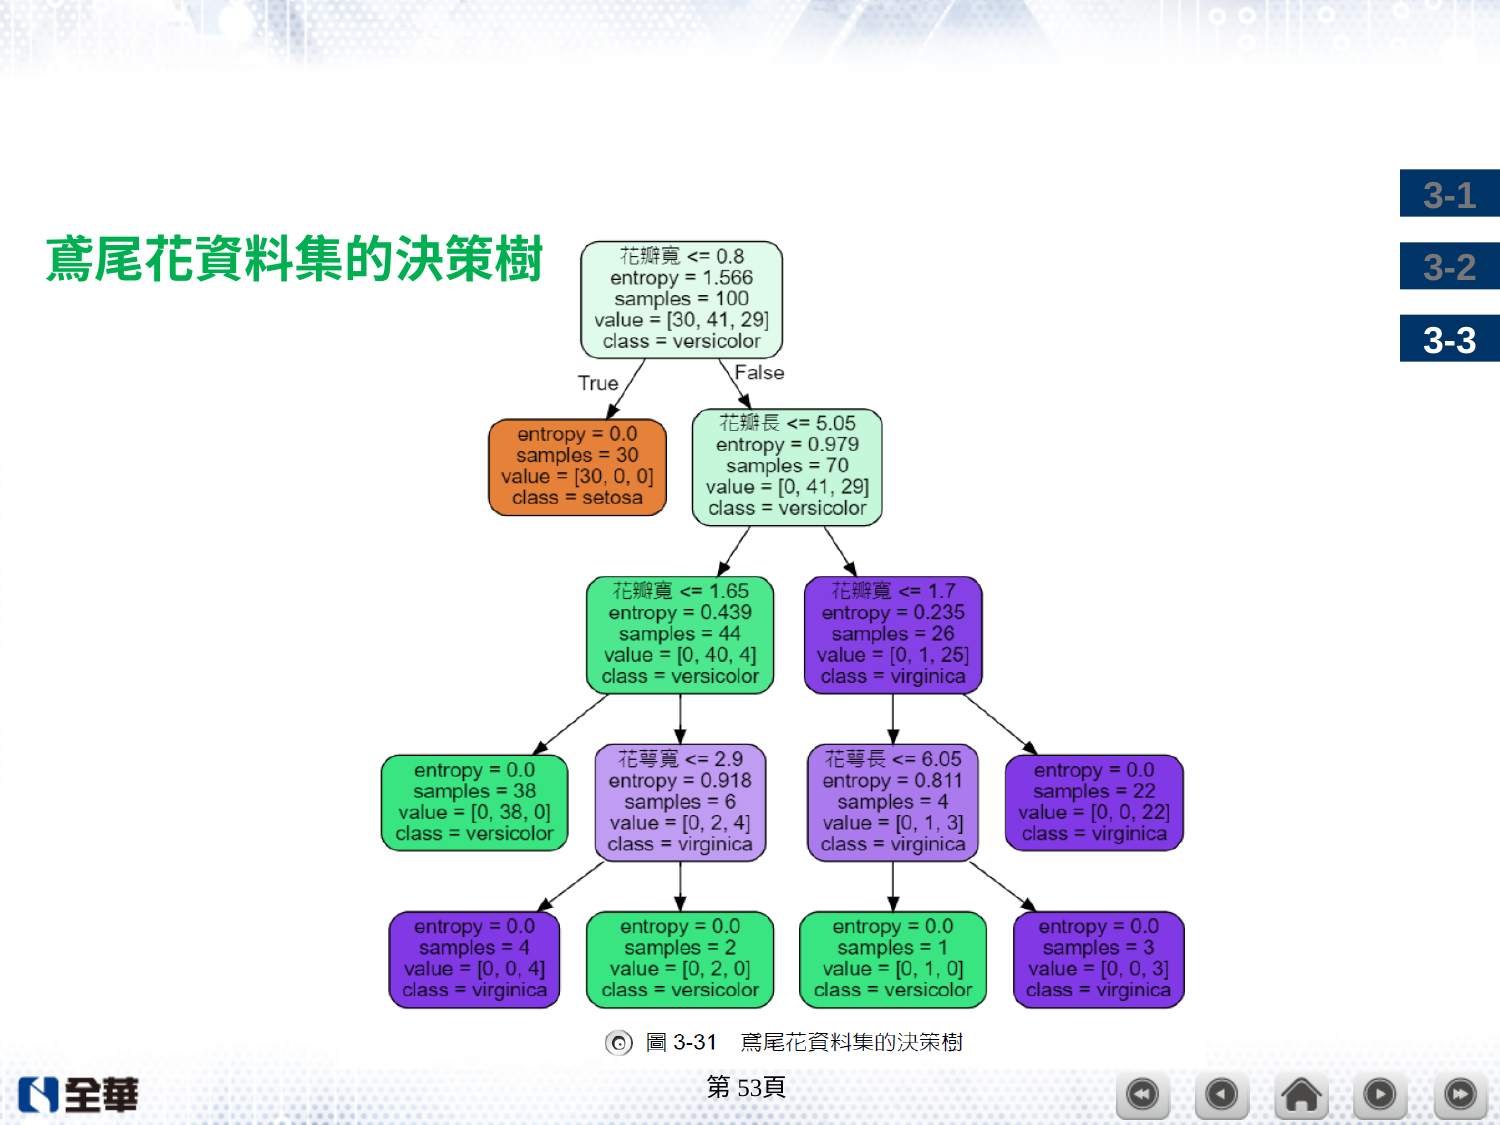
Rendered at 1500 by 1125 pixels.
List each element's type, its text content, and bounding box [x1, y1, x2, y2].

list 鳶尾花資料集的決策樹 [29, 219, 1386, 1048]
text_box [302, 231, 1207, 1070]
picture [0, 0, 1500, 1125]
